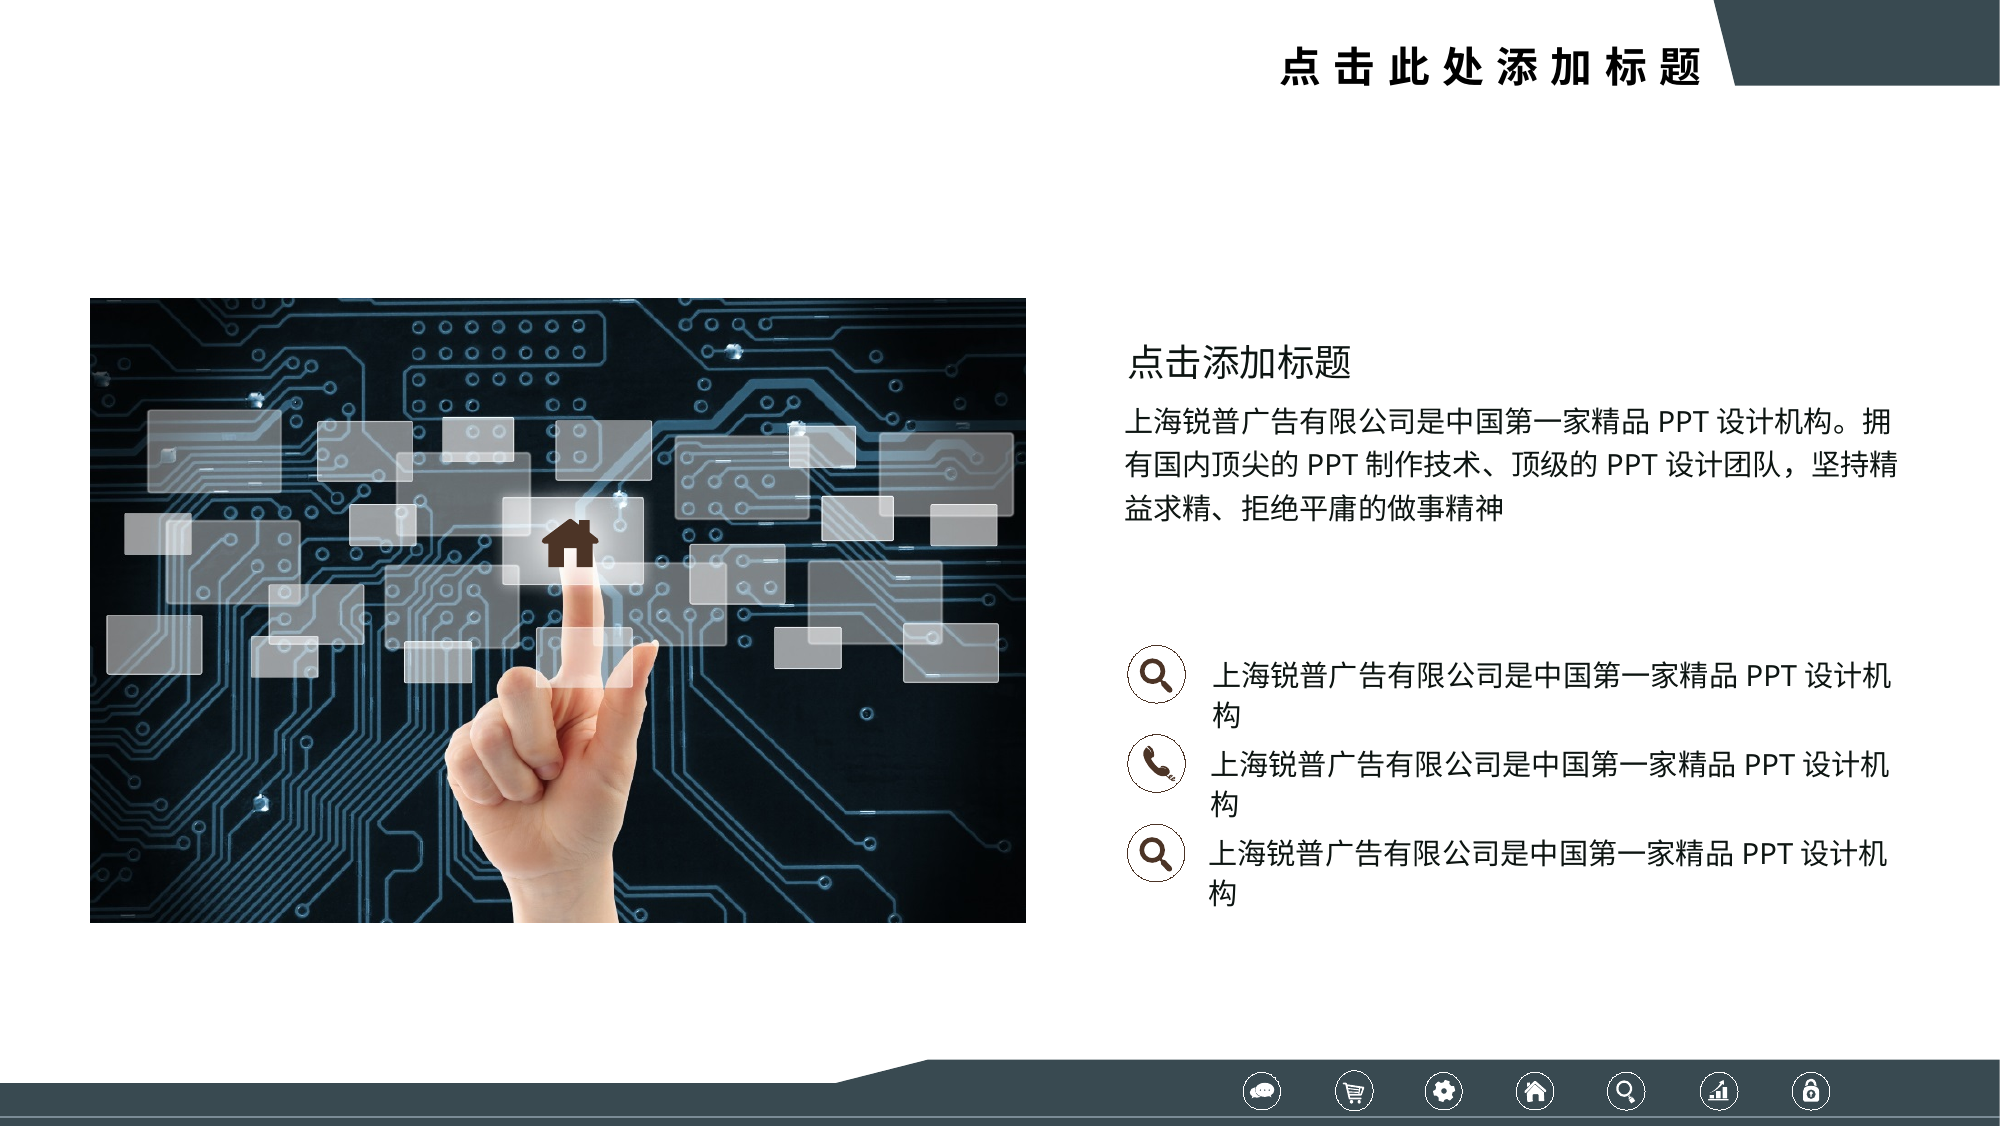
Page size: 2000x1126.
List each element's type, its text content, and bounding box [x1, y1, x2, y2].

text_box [1127, 734, 1928, 793]
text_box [90, 298, 1026, 923]
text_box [1127, 823, 1926, 882]
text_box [1109, 319, 1935, 535]
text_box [1127, 645, 1930, 704]
text_box 点击此处添加标题 [1264, 33, 1796, 98]
